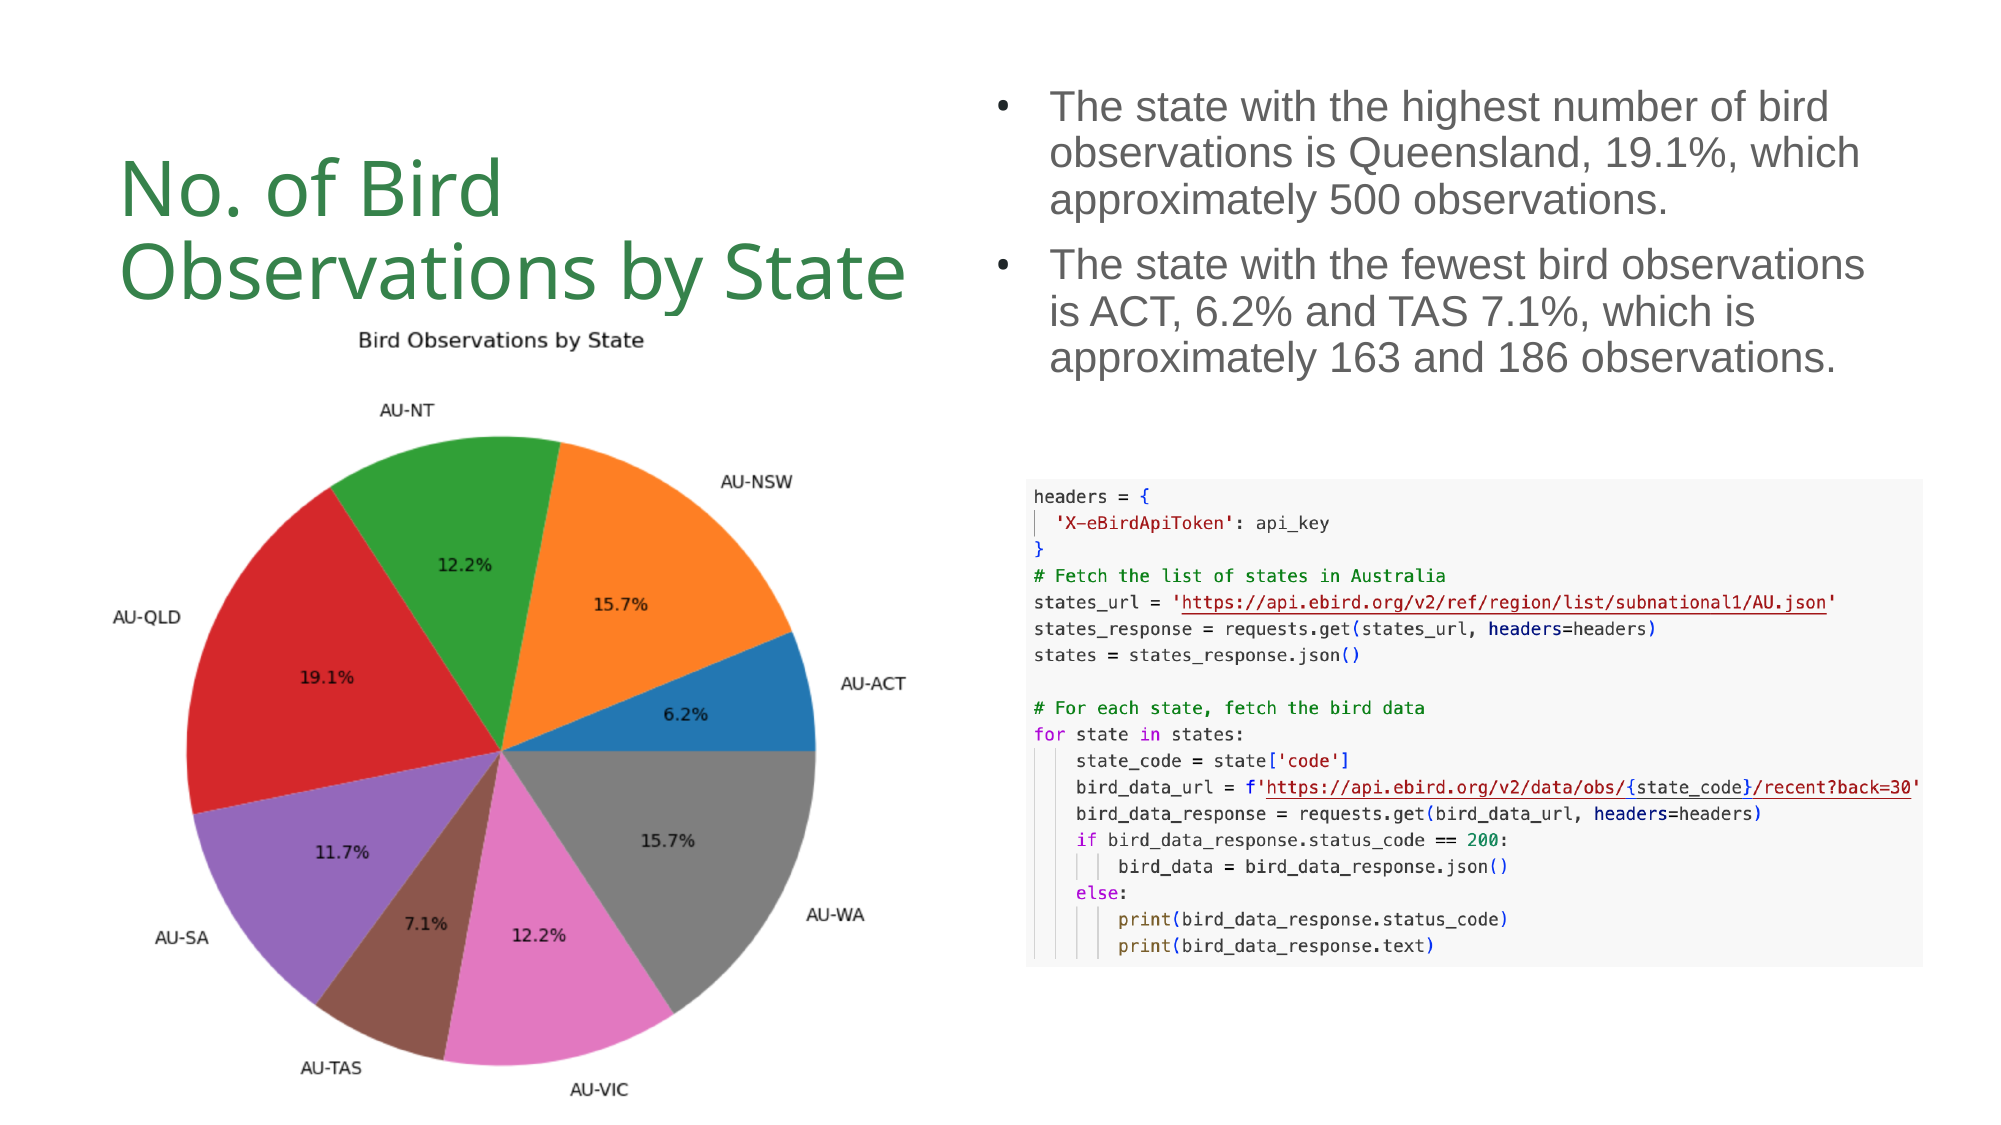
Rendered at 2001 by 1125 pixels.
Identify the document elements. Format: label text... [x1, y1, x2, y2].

picture [1025, 479, 1924, 967]
list The state with the highest number of bird observations is Queensland, 19.1%, which approximately 500 observations. The state with the fewest bird observations is ACT, 6.2% and TAS 7.1%, which is approximately 163 and 186 observations. [964, 75, 1895, 392]
title No. of Bird Observations by State [103, 75, 964, 392]
picture [103, 316, 942, 1125]
